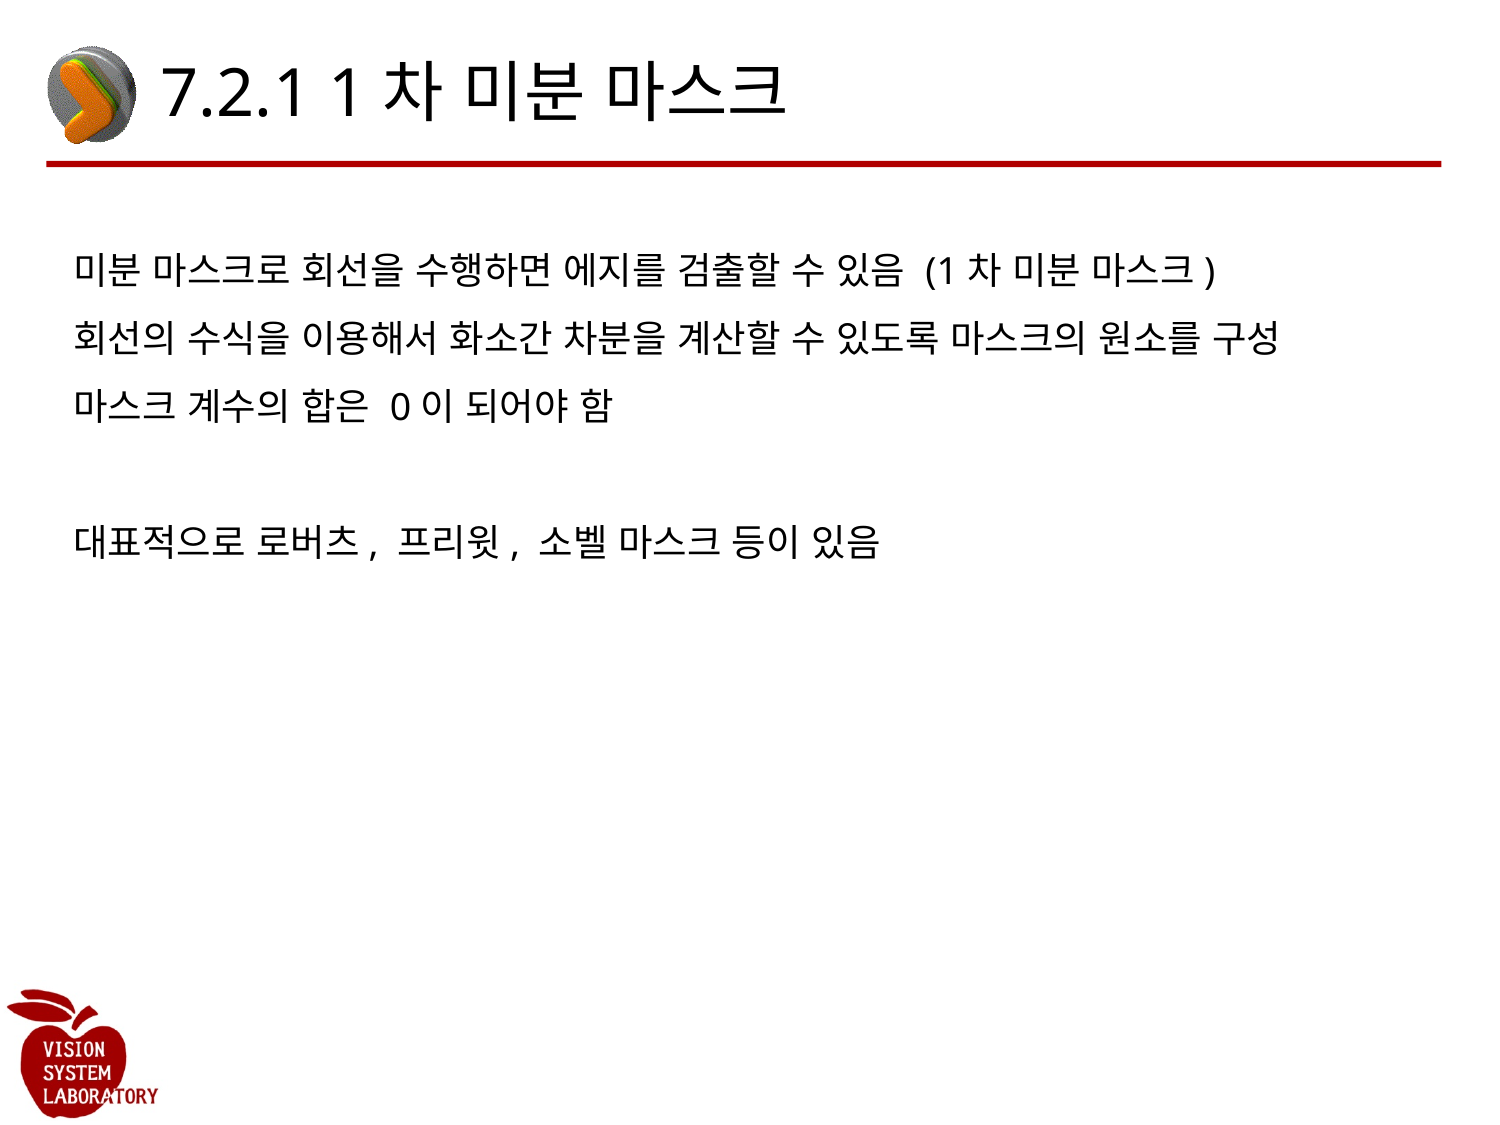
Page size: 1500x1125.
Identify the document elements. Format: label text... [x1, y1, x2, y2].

picture [0, 10, 195, 188]
list 미분 마스크로 회선을 수행하면 에지를 검출할 수 있음 (1차 미분 마스크) 회선의 수식을 이용해서 화소간 차분을 계산할 수 있도록 마스크의 원소를 구성 마스크 계수의 합은 0이 되어야 함 대표적으로 로버츠, 프리윗, 소벨 마스크 등이 있음 [58, 181, 1442, 944]
title 7.2.1 1차 미분 마스크 [145, 42, 1424, 135]
picture [3, 980, 173, 1121]
